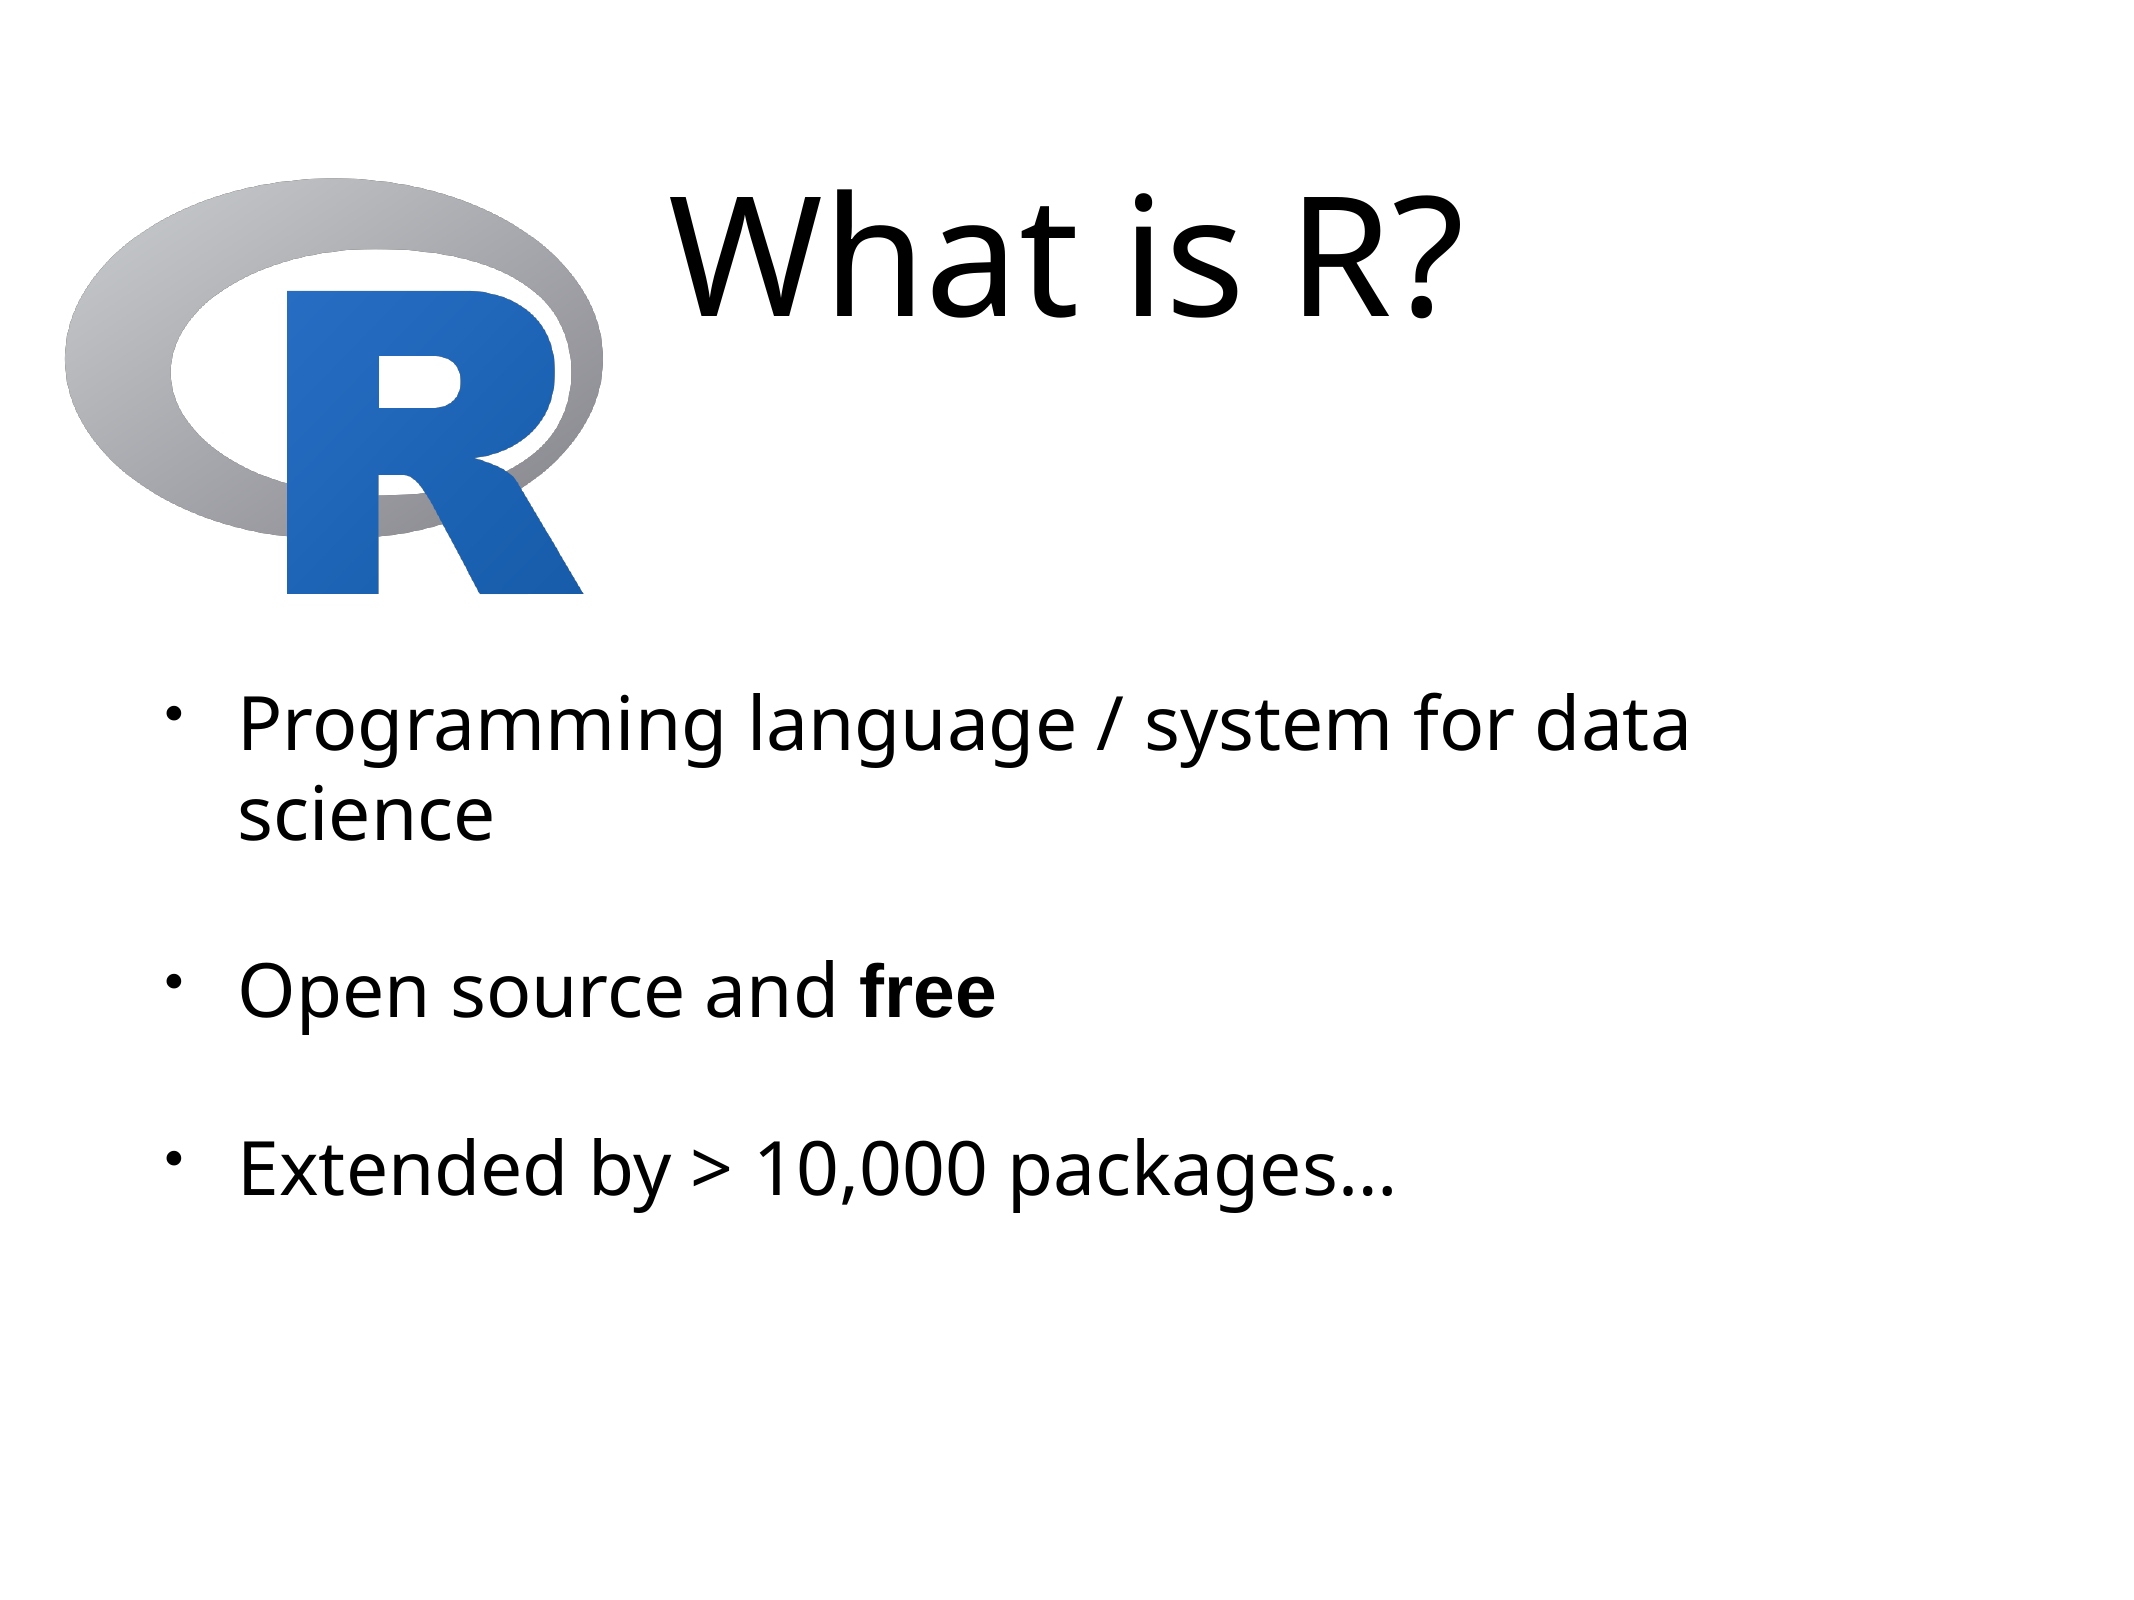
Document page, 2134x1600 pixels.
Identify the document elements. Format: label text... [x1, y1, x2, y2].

picture [63, 176, 605, 595]
title What is R? [155, 72, 1978, 426]
list Programming language / system for data science Open source and free Extended by > 10,000 packages… [155, 426, 1978, 1459]
